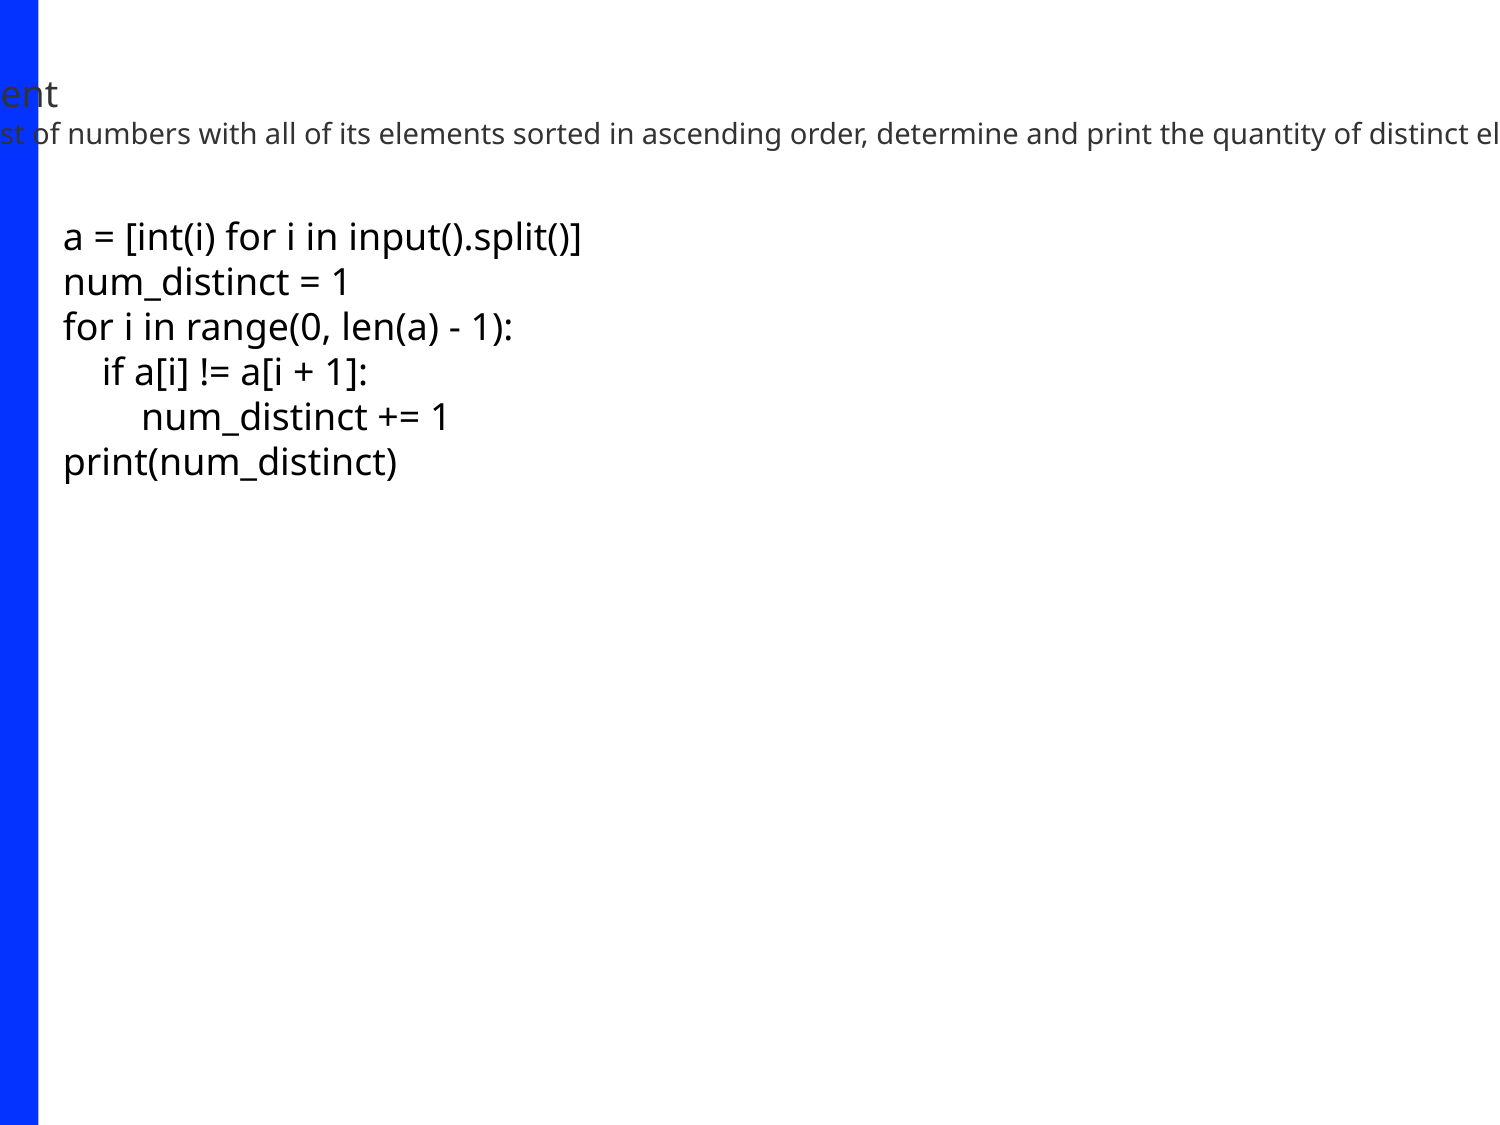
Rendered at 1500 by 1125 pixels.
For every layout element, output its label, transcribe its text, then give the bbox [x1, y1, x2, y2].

text_box Statement Given a list of numbers with all of its elements sorted in ascending order, determine and print the quantity of distinct elements in it. [0, 62, 1500, 158]
text_box a = [int(i) for i in input().split()] num_distinct = 1 for i in range(0, len(a) - 1): if a[i] != a[i + 1]: num_distinct += 1 print(num_distinct) [55, 205, 591, 491]
